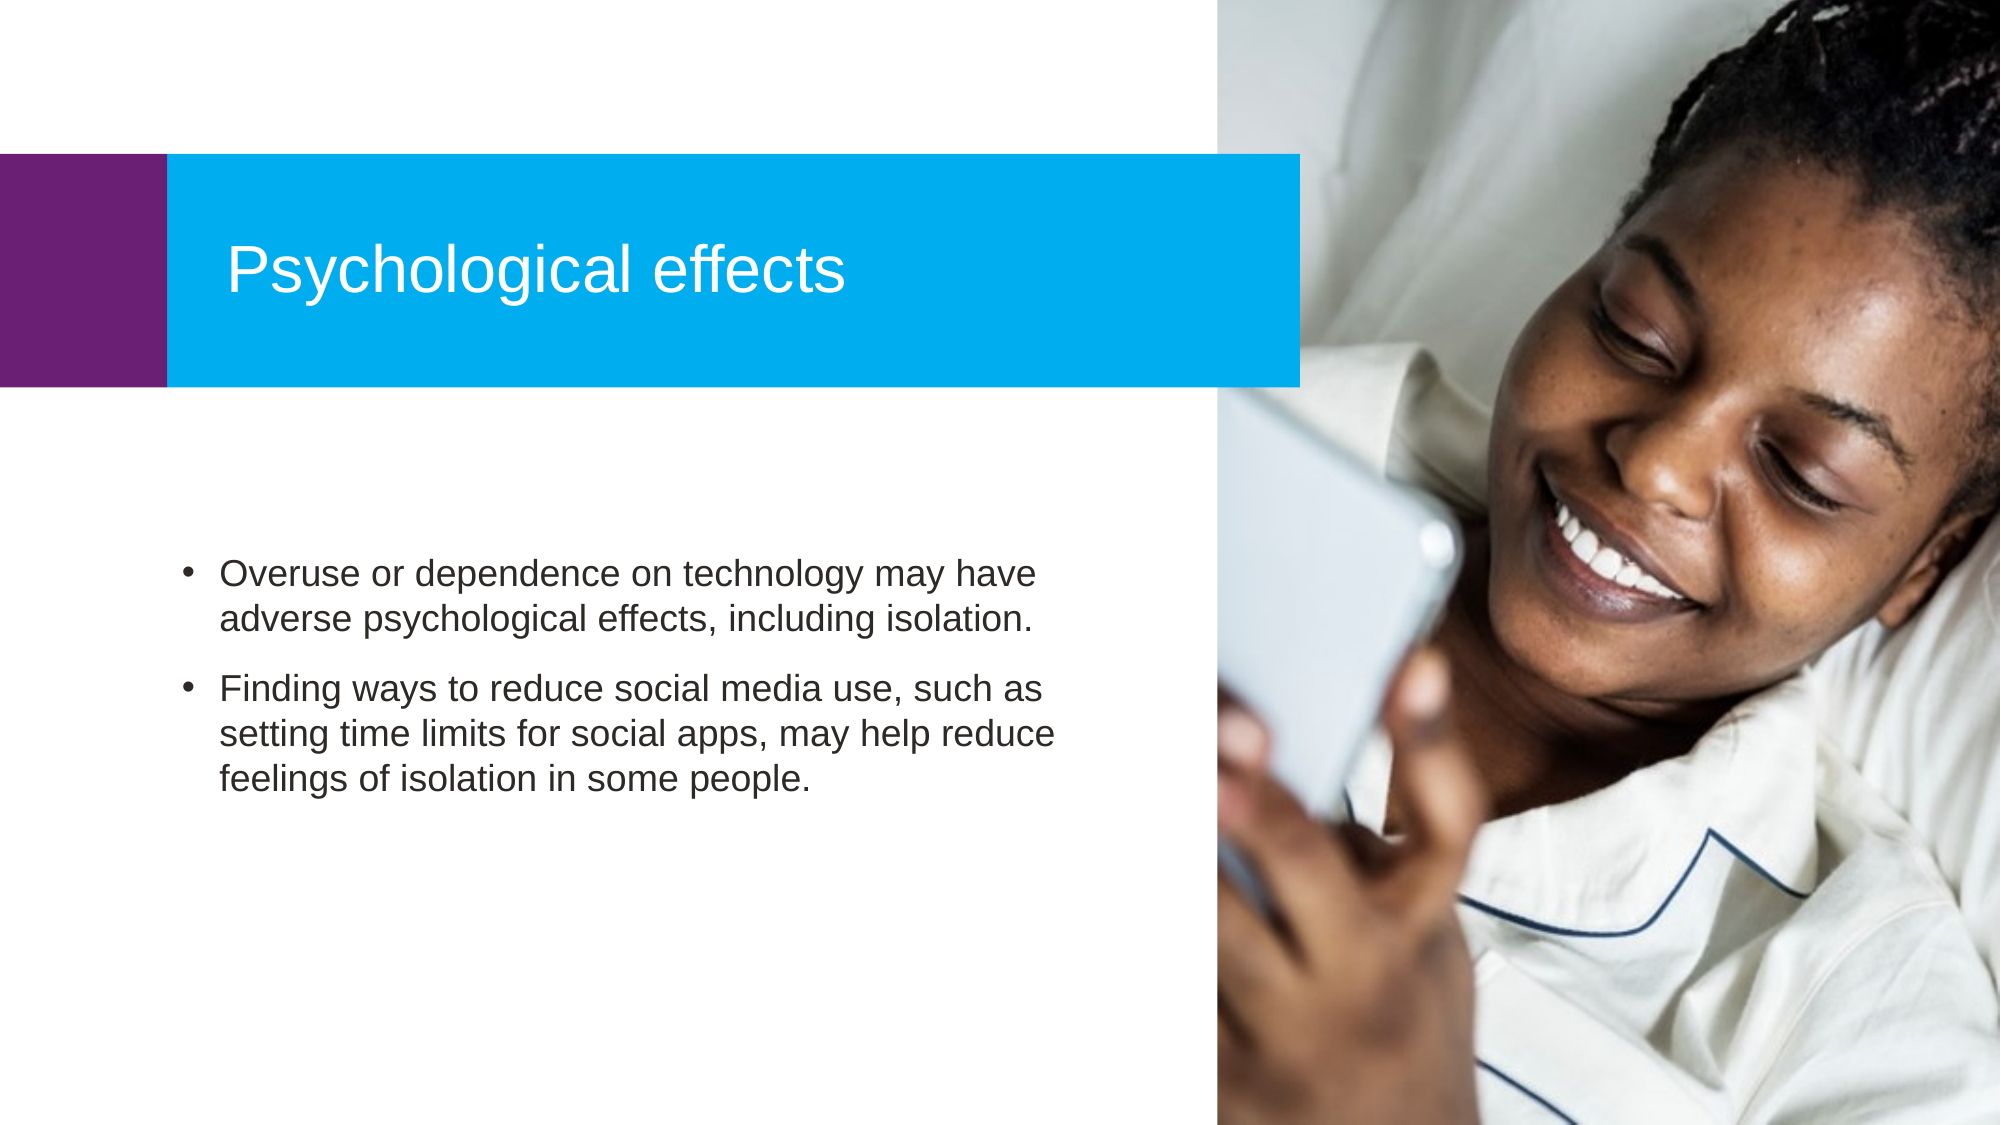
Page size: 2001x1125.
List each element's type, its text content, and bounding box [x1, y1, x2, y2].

text_box Psychological effects [168, 153, 1300, 388]
text_box Overuse or dependence on technology may have adverse psychological effects, including isolation. Finding ways to reduce social media use, such as setting time limits for social apps, may help reduce feelings of isolation in some people. [167, 541, 1108, 970]
text_box [0, 153, 168, 388]
text_box [1216, 0, 2000, 1125]
